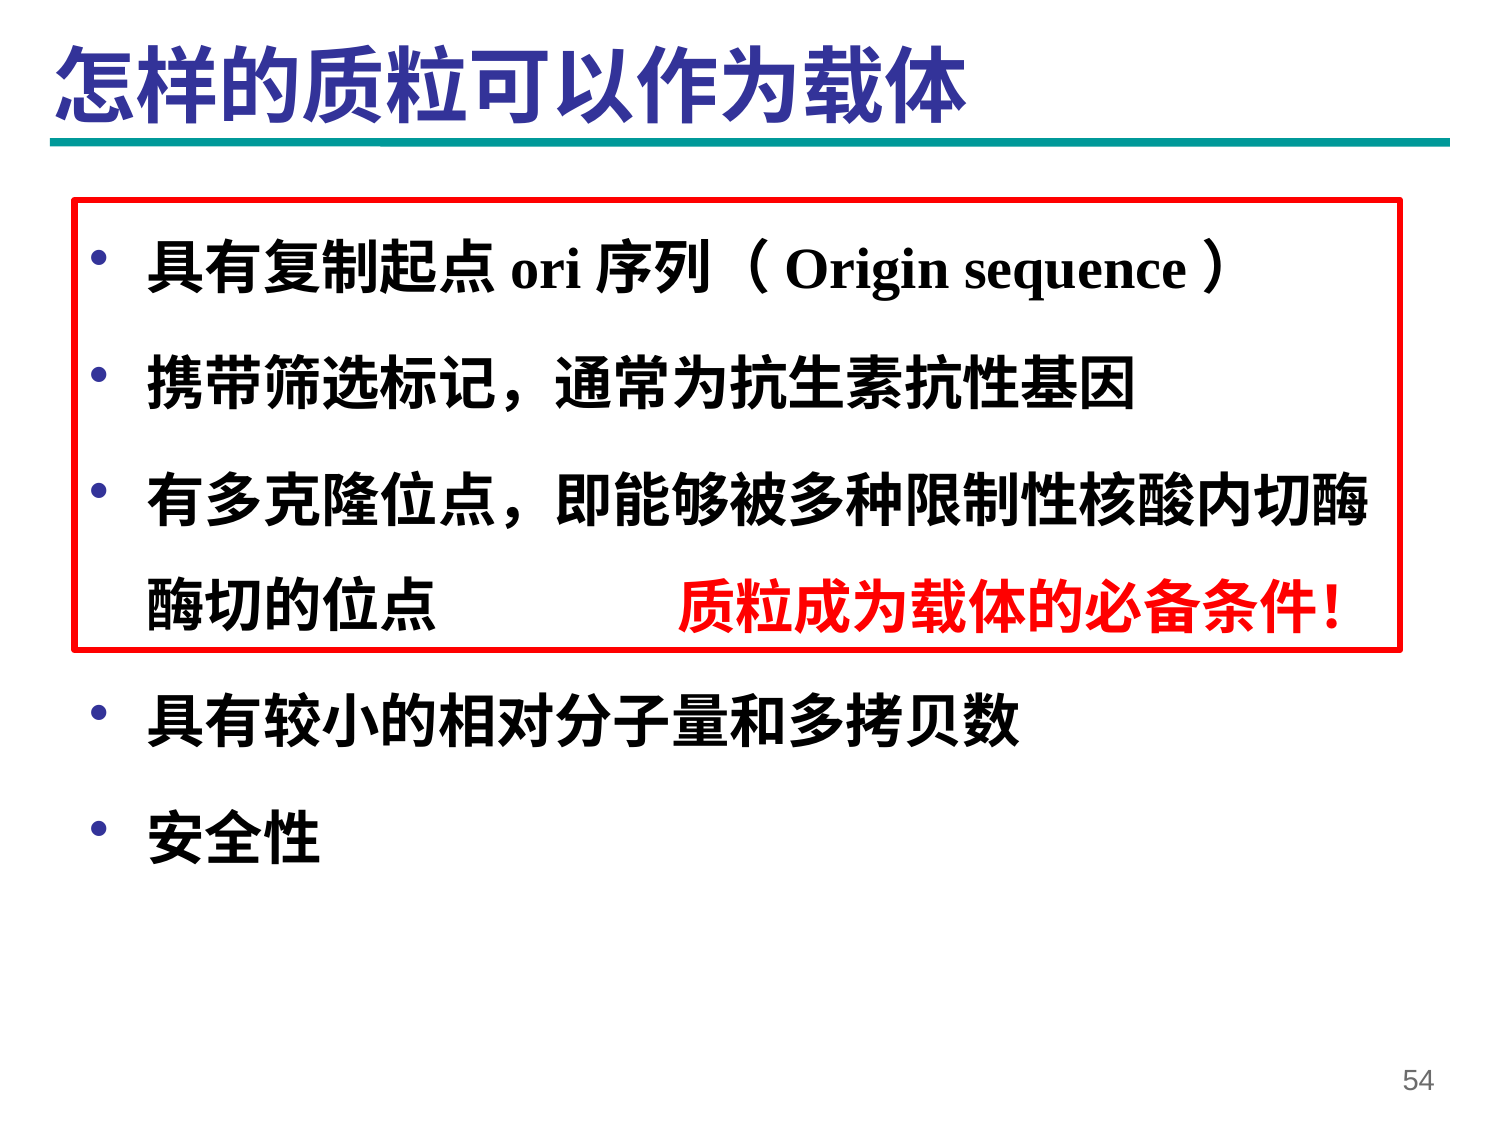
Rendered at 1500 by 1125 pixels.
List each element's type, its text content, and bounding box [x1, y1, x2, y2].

text_box 质粒成为载体的必备条件！ [662, 562, 1400, 648]
text_box [74, 199, 1400, 650]
text_box 具有复制起点ori序列（Origin sequence） 携带筛选标记，通常为抗生素抗性基因 有多克隆位点，即能够被多种限制性核酸内切酶酶切的位点 具有较小的相对分子量和多拷贝数 安全性 [74, 187, 1425, 879]
slide_number 54 [1137, 1053, 1450, 1104]
title 怎样的质粒可以作为载体 [37, 37, 1438, 144]
